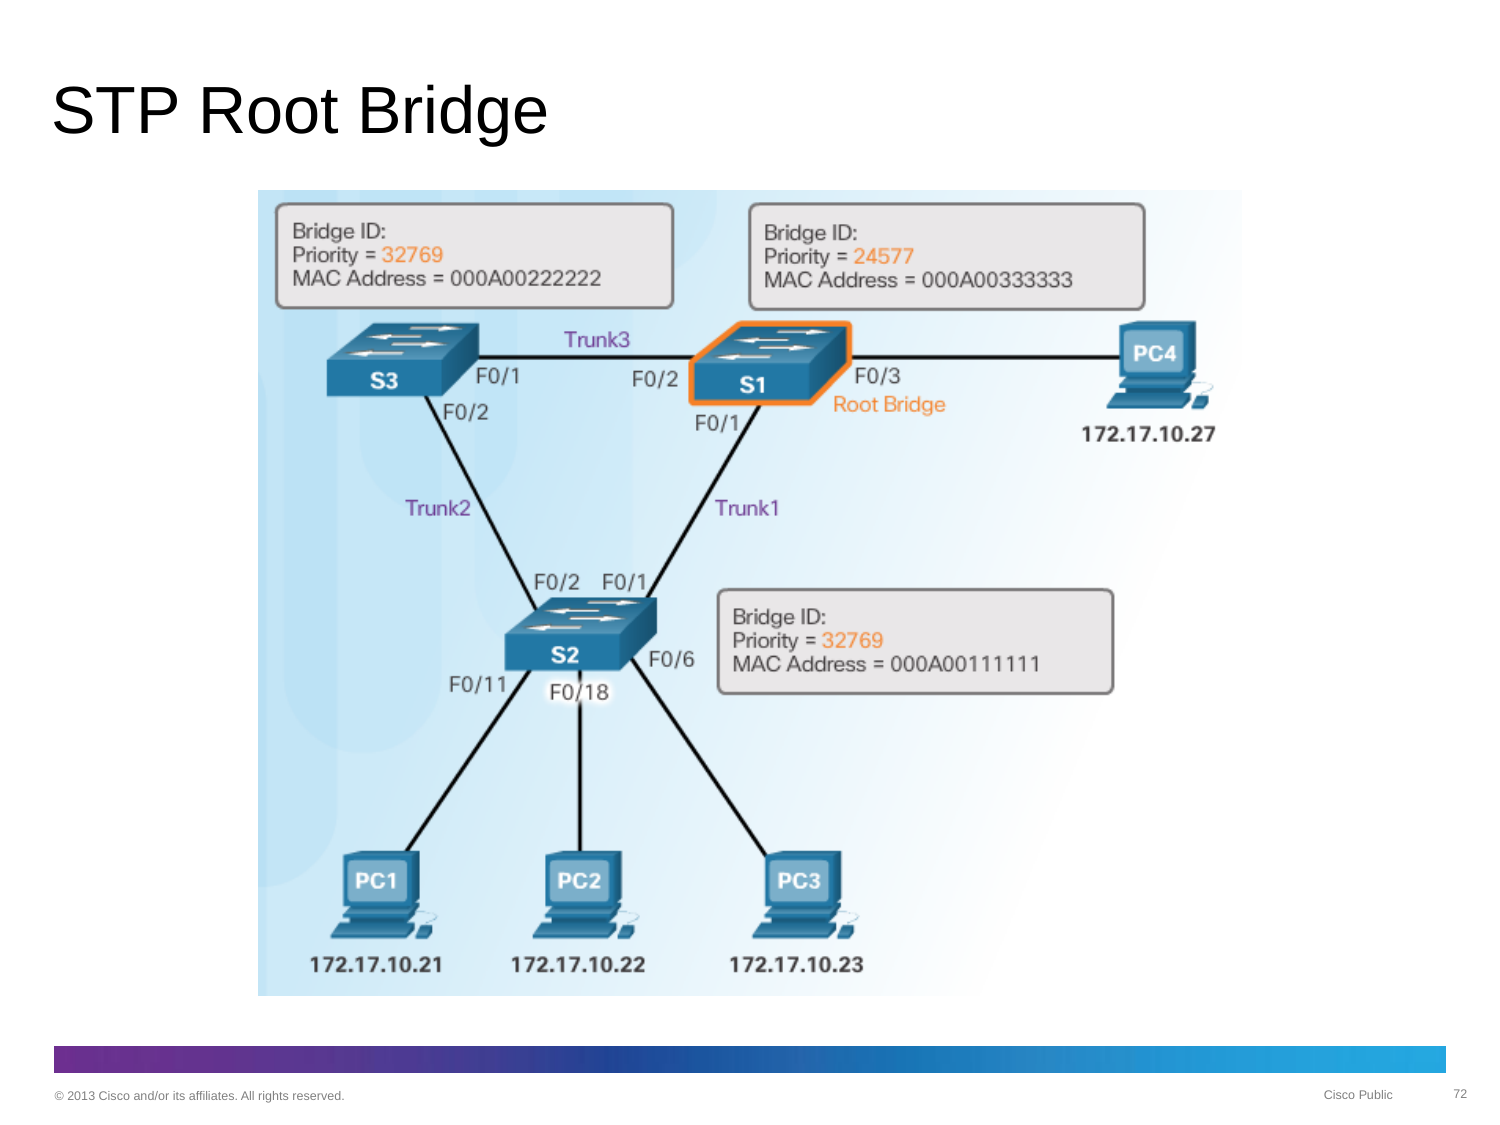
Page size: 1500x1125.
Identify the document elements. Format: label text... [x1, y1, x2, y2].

picture [54, 1046, 1446, 1073]
title STP Root Bridge [37, 17, 1447, 155]
picture [257, 190, 1242, 996]
